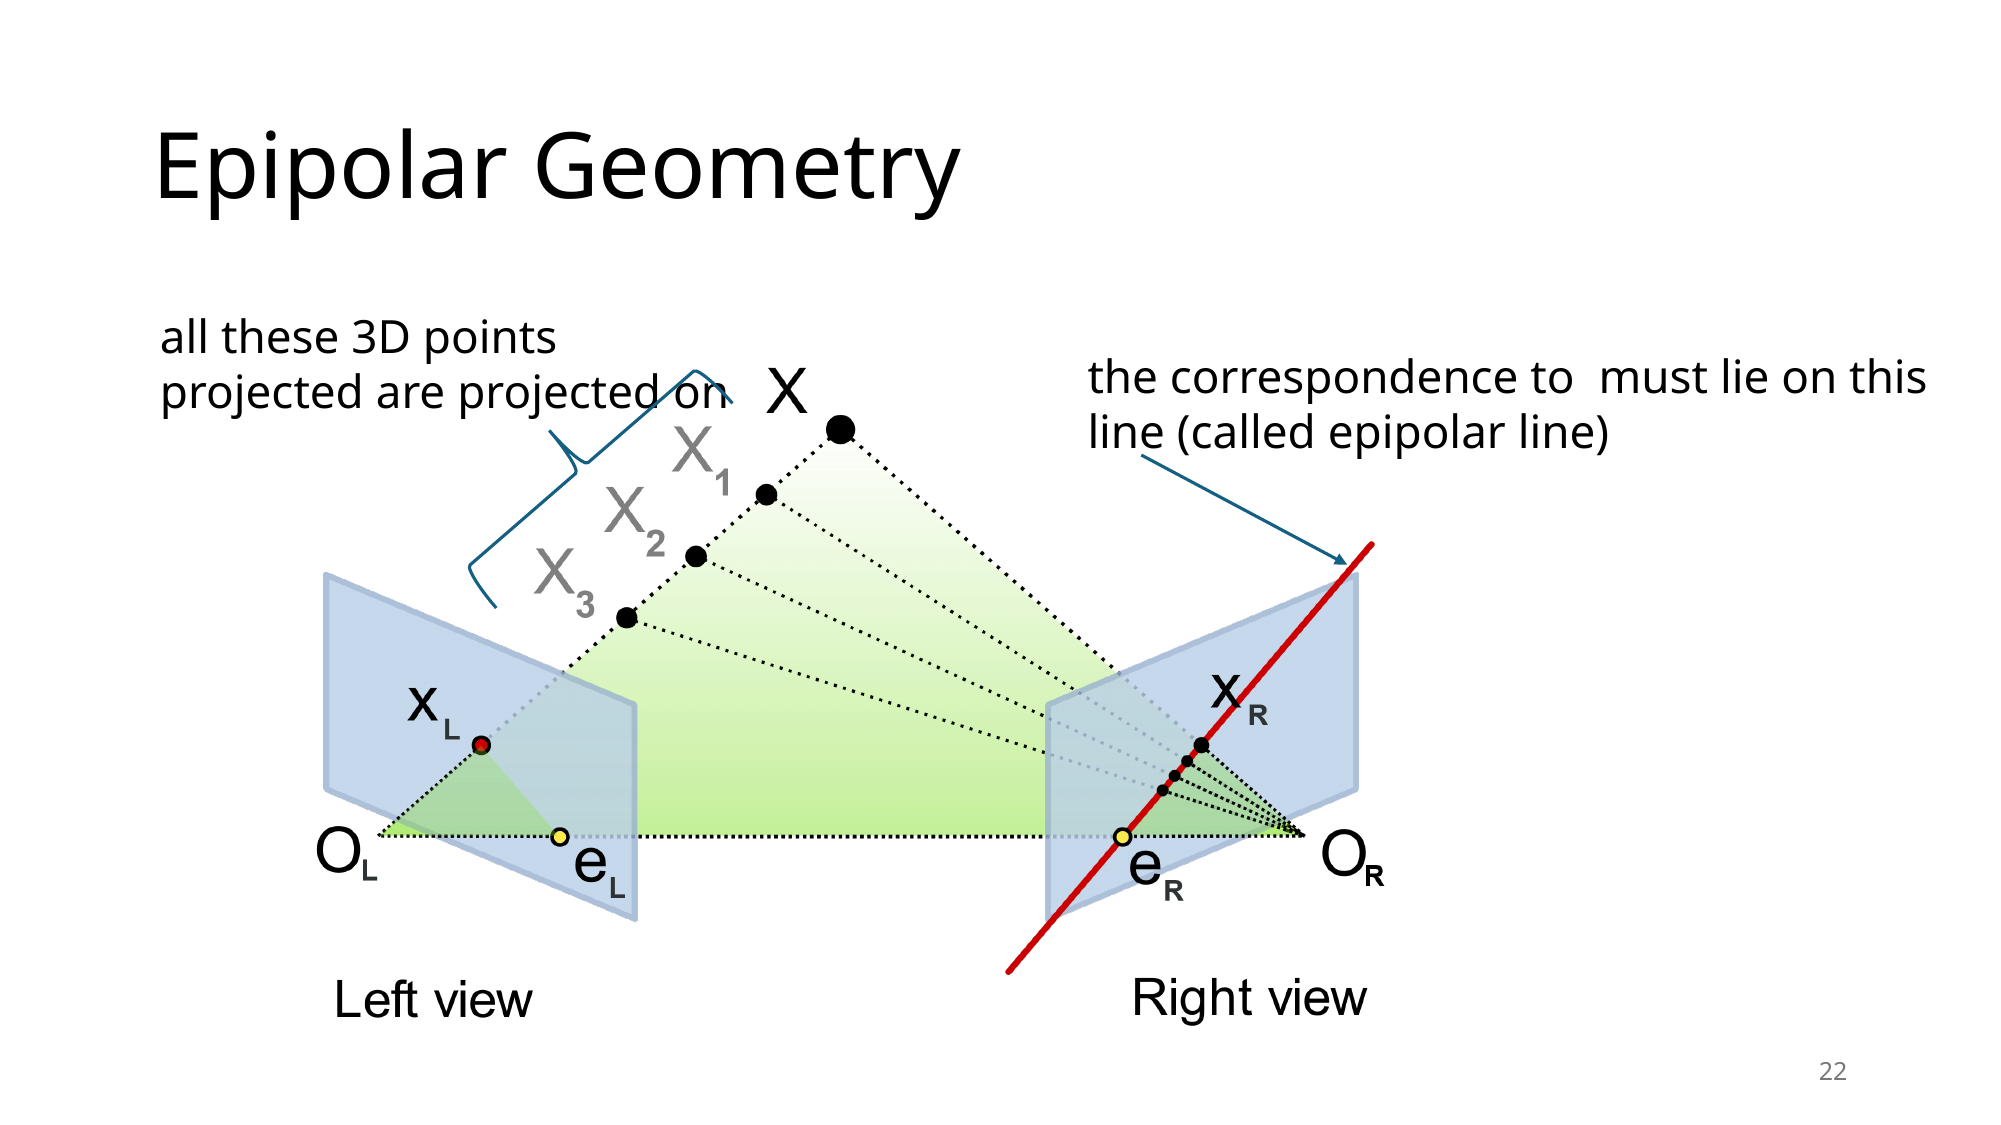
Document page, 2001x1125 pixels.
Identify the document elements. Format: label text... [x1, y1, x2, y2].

slide_number 22 [1412, 1042, 1863, 1103]
title Epipolar Geometry [137, 59, 1863, 278]
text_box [1140, 454, 1348, 566]
picture [297, 330, 1407, 1071]
